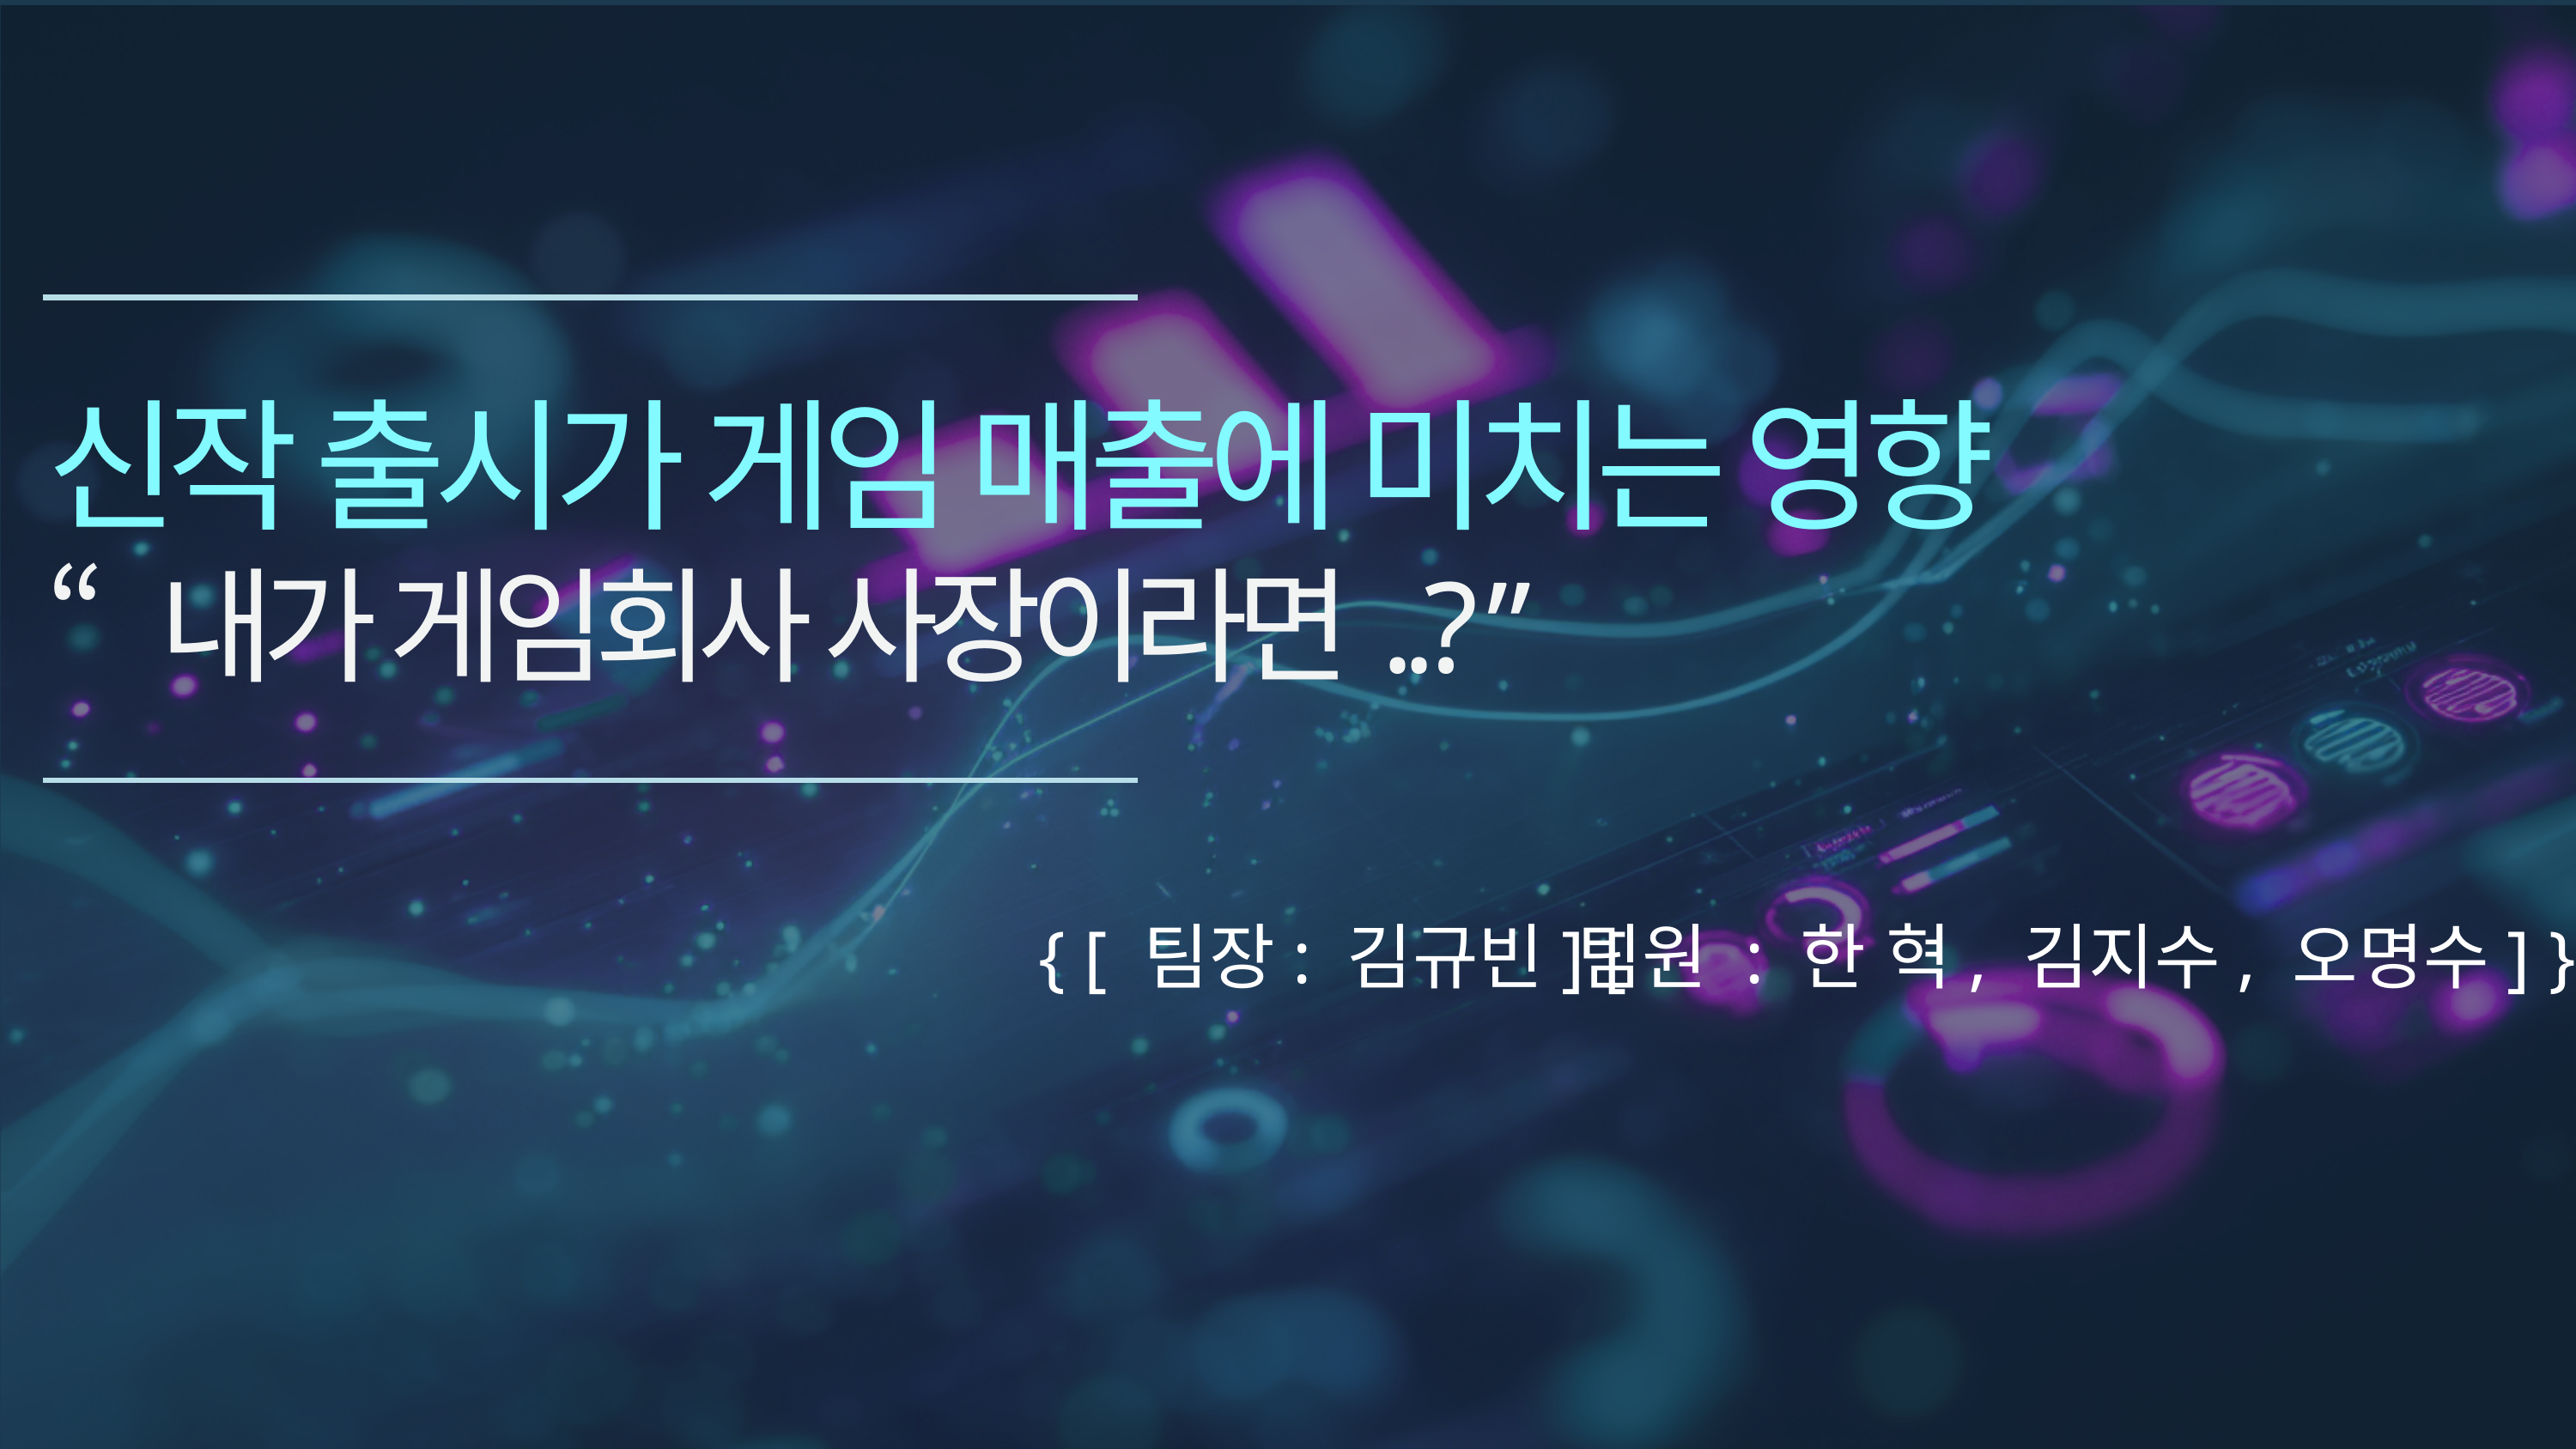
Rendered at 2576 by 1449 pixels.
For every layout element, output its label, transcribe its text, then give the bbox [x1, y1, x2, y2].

text_box 신작 출시가 게임 매출에 미치는 영향 “ 내가 게임회사 사장이라면..? ” [46, 318, 2501, 698]
text_box [0, 5, 2576, 1449]
text_box 팀원 : 한 혁, 김지수, 오명수] } [1527, 906, 2576, 1004]
text_box { [ 팀장: 김규빈] [ [1025, 906, 1527, 1004]
